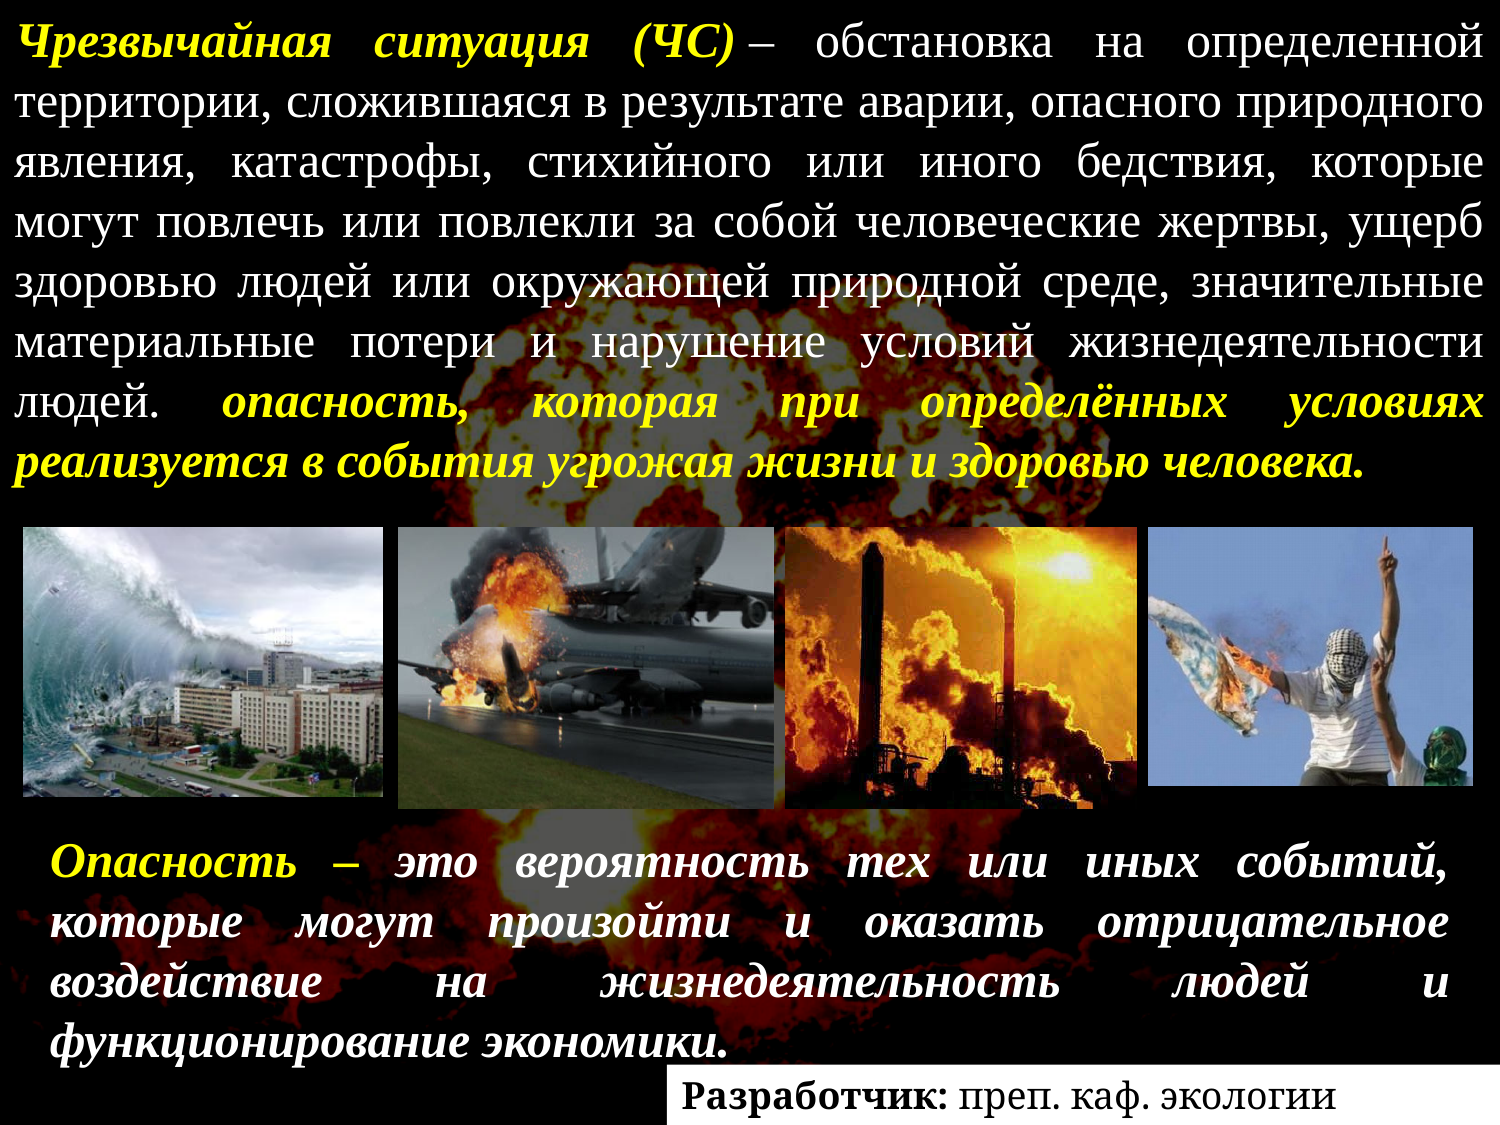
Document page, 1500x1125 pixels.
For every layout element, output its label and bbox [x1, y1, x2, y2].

picture [1148, 527, 1473, 786]
picture [398, 527, 774, 809]
picture [23, 527, 384, 798]
list [0, 0, 1500, 1125]
picture [784, 527, 1137, 809]
